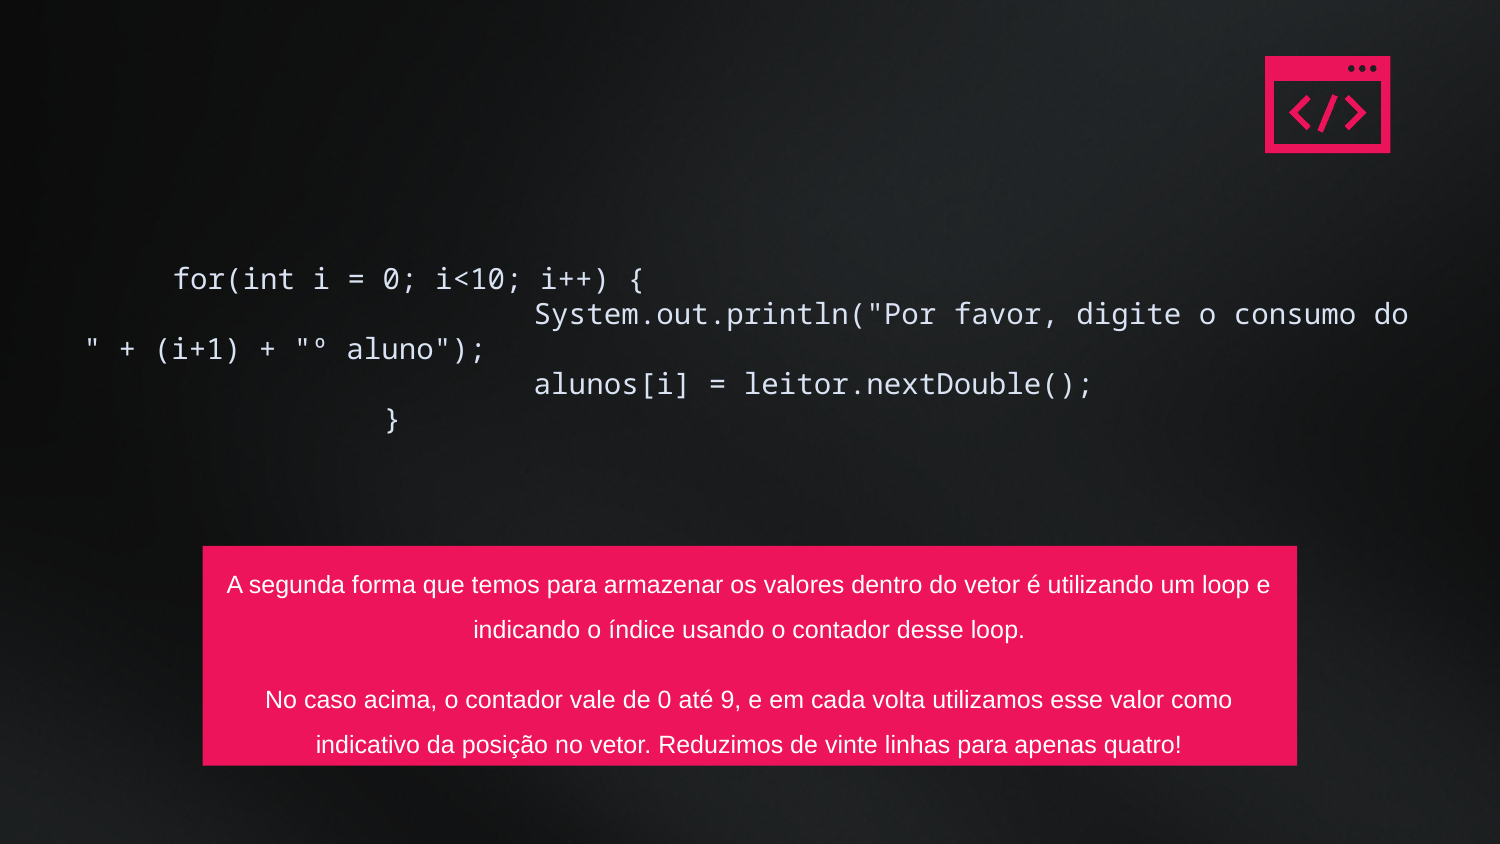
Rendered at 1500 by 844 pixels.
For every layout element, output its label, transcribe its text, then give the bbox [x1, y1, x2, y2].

picture [0, 0, 1500, 844]
text_box A segunda forma que temos para armazenar os valores dentro do vetor é utilizando um loop e indicando o índice usando o contador desse loop. No caso acima, o contador vale de 0 até 9, e em cada volta utilizamos esse valor como indicativo da posição no vetor. Reduzimos de vinte linhas para apenas quatro! [202, 545, 1298, 766]
text_box for(int i = 0; i<10; i++) { System.out.println("Por favor, digite o consumo do " + (i+1) + "º aluno"); alunos[i] = leitor.nextDouble(); } [68, 253, 1425, 443]
